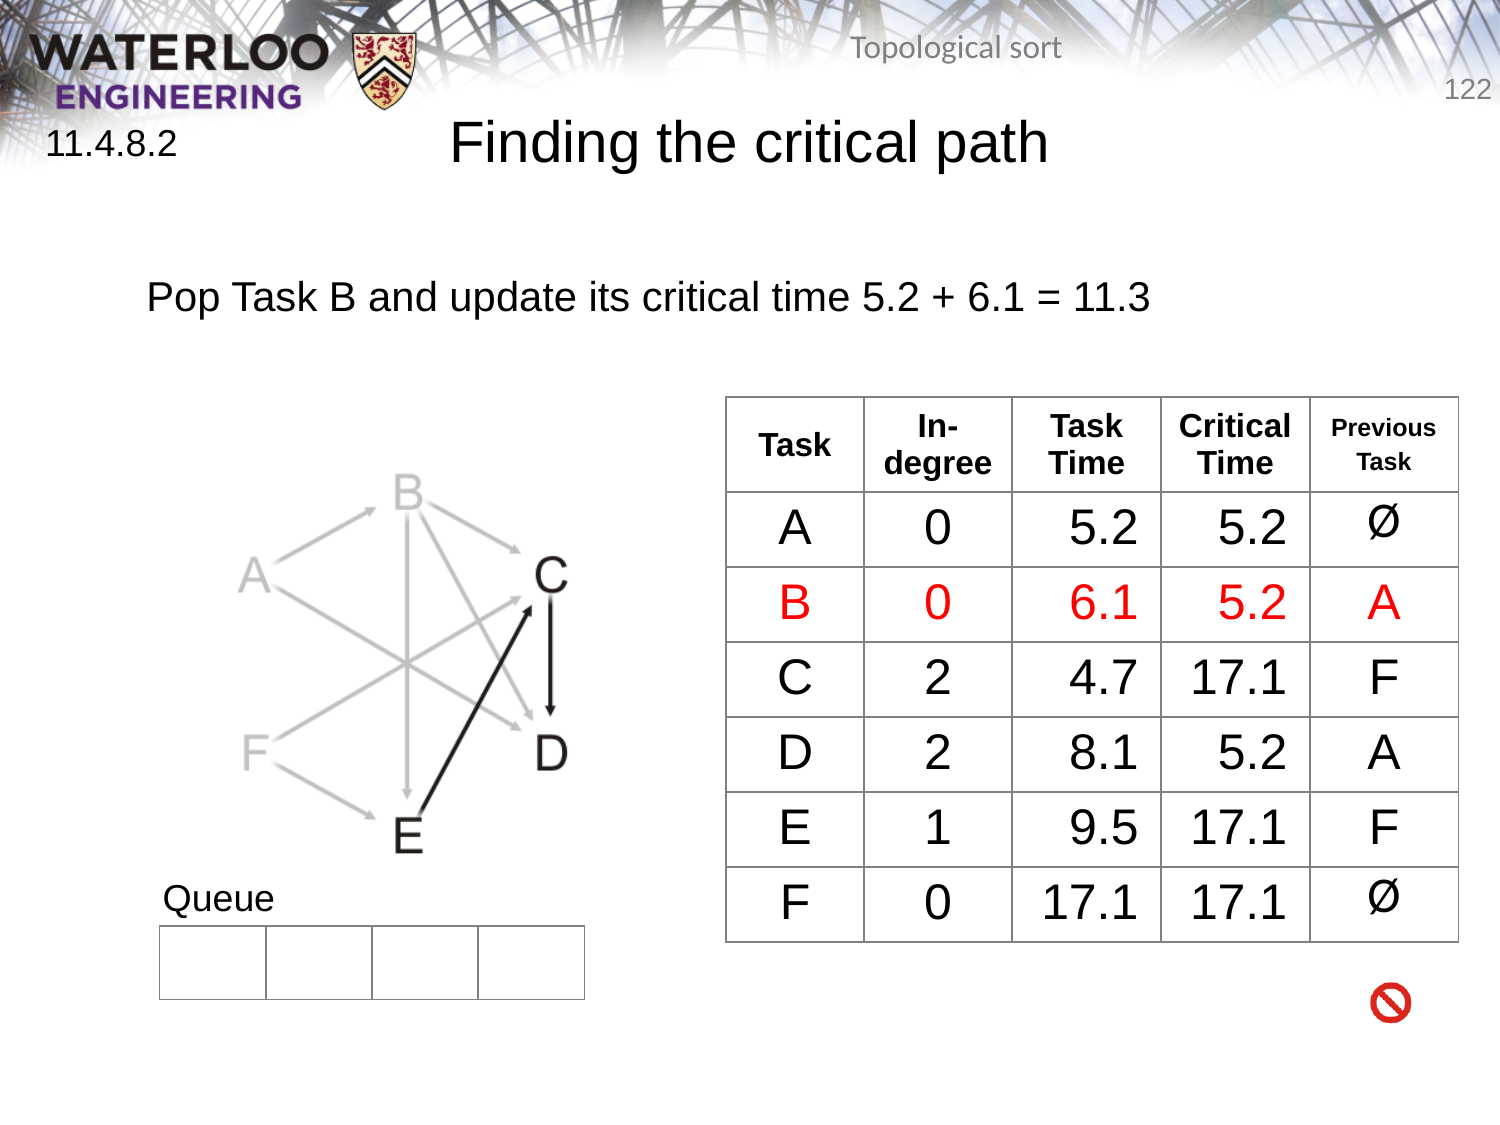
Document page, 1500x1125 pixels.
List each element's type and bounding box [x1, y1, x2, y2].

table_cell [1013, 568, 1160, 641]
table_cell [727, 568, 863, 641]
table_cell [1162, 493, 1309, 566]
table_cell [1162, 568, 1309, 641]
table_header [1311, 398, 1458, 491]
table_cell [1013, 493, 1160, 566]
table_cell [727, 793, 863, 866]
list [74, 262, 1426, 1006]
table_cell [1311, 568, 1458, 641]
table_header [479, 927, 584, 999]
title [74, 44, 1426, 233]
table_cell [1013, 718, 1160, 791]
table_header [727, 398, 863, 491]
table_cell [1013, 868, 1160, 941]
table_header [267, 927, 371, 999]
table_cell [865, 718, 1011, 791]
table_cell [865, 568, 1011, 641]
table_header [1162, 398, 1309, 491]
table_cell [727, 493, 863, 566]
table_cell [865, 793, 1011, 866]
table_cell [1162, 718, 1309, 791]
table_header [160, 927, 265, 999]
table_cell [1162, 868, 1309, 941]
table_cell [1311, 718, 1458, 791]
table_header [865, 398, 1011, 491]
text_box [147, 866, 290, 927]
table_cell [865, 493, 1011, 566]
table_cell [1162, 643, 1309, 716]
table_cell [1162, 793, 1309, 866]
picture [0, 0, 1500, 1125]
table_cell [1013, 793, 1160, 866]
table_cell [727, 643, 863, 716]
table_header [1013, 398, 1160, 491]
table_cell [1311, 868, 1458, 941]
table_cell [865, 868, 1011, 941]
table_header [373, 927, 477, 999]
table_cell [1311, 793, 1458, 866]
table_cell [1311, 493, 1458, 566]
table_cell [727, 718, 863, 791]
table_cell [1311, 643, 1458, 716]
table_cell [865, 643, 1011, 716]
table_cell [1013, 643, 1160, 716]
table_cell [727, 868, 863, 941]
text_box [30, 111, 193, 172]
